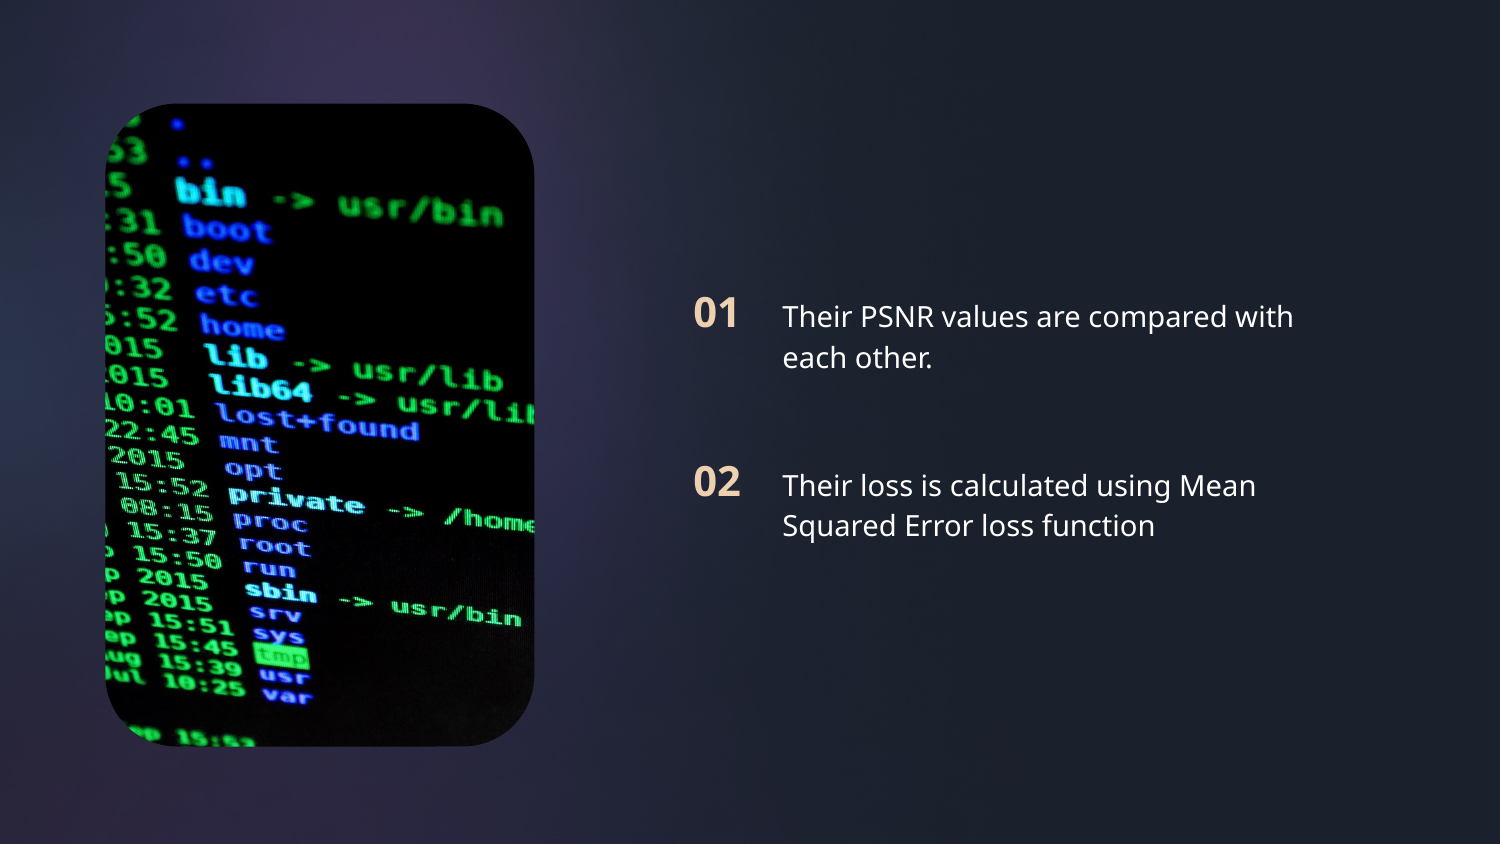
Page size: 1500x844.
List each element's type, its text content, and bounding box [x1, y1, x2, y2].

subtitle Their PSNR values are compared with each other. [767, 278, 1379, 432]
picture [0, 0, 1235, 844]
subtitle Their loss is calculated using Mean Squared Error loss function [767, 447, 1379, 601]
